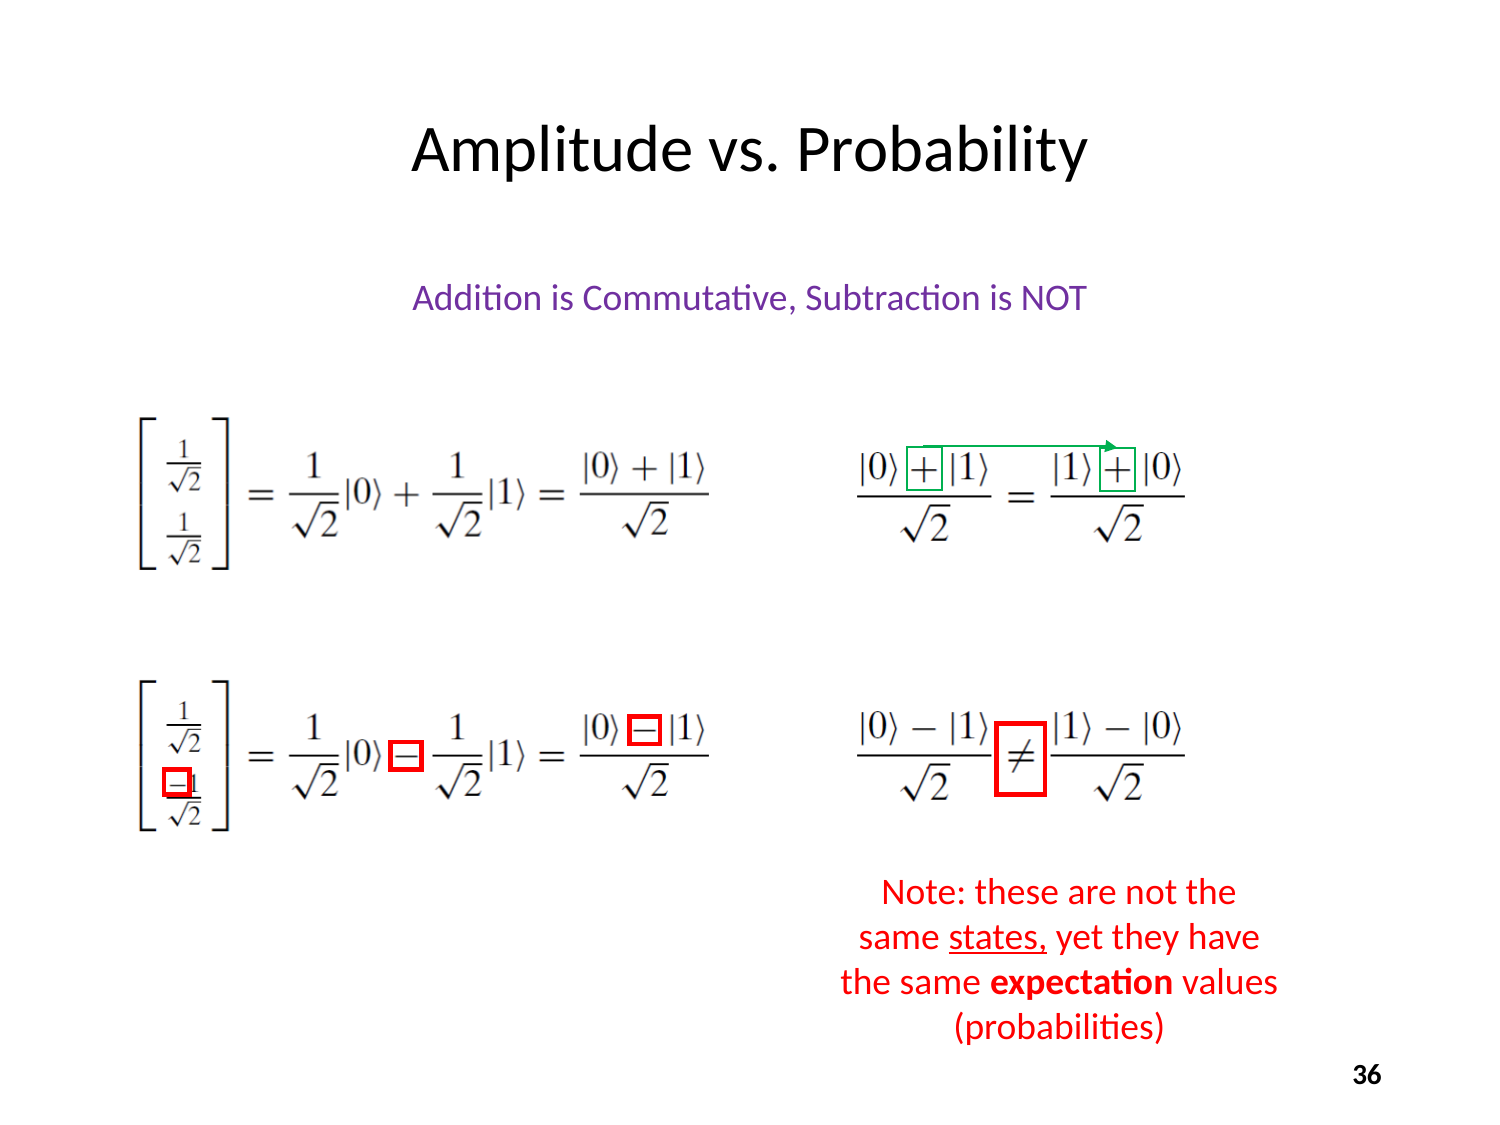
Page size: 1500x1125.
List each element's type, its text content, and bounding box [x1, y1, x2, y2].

text_box Note: these are not the same states, yet they have the same expectation values (probabilities) [825, 859, 1294, 1055]
slide_number 36 [1059, 1042, 1397, 1103]
text_box Addition is Commutative, Subtraction is NOT [371, 265, 1129, 326]
picture [93, 398, 750, 592]
picture [811, 685, 1240, 837]
picture [811, 438, 1240, 574]
title Amplitude vs. Probability [103, 59, 1397, 241]
picture [93, 656, 750, 860]
